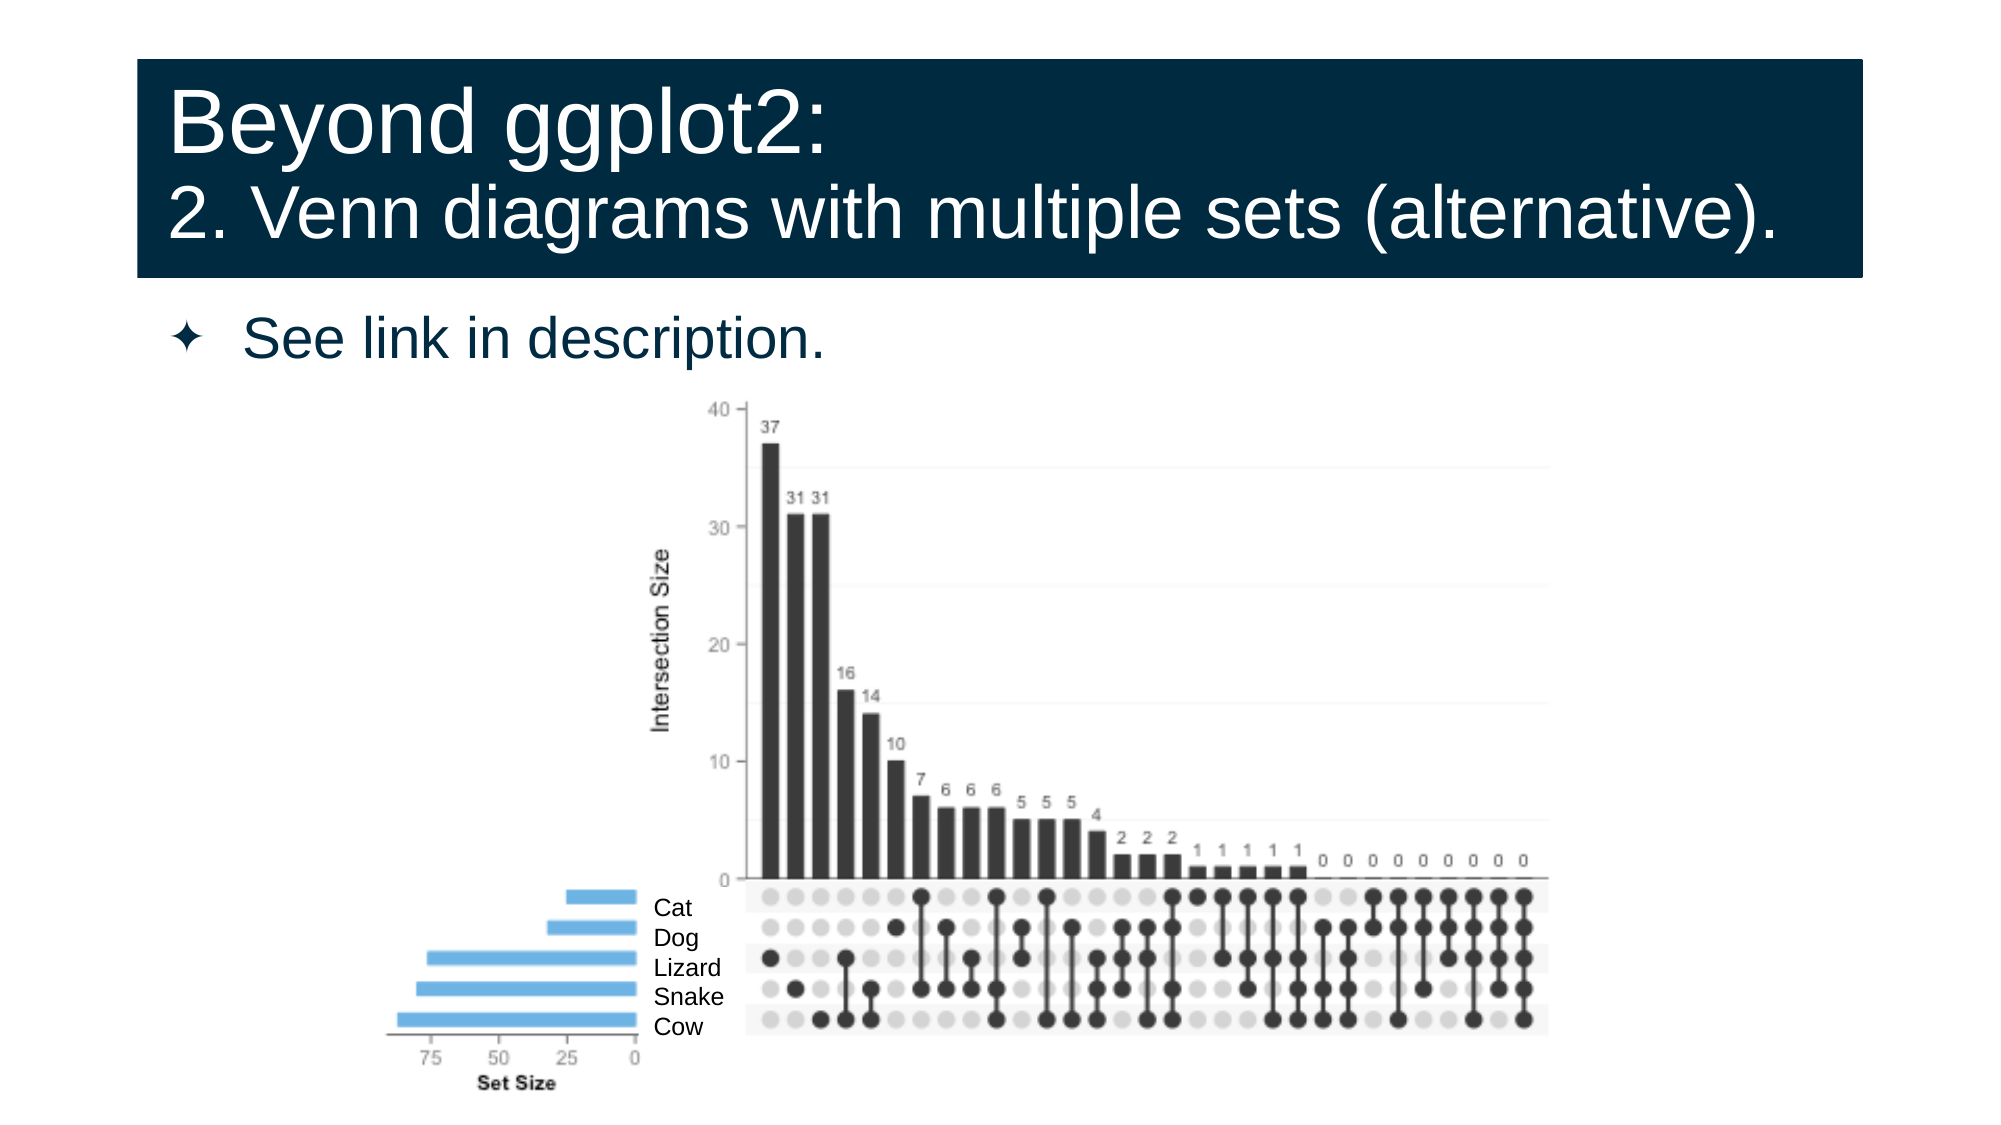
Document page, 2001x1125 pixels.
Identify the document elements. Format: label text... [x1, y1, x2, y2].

list See link in description. [137, 307, 1863, 372]
title Beyond ggplot2: 2. Venn diagrams with multiple sets (alternative). [137, 59, 1863, 278]
picture [373, 371, 1576, 1105]
